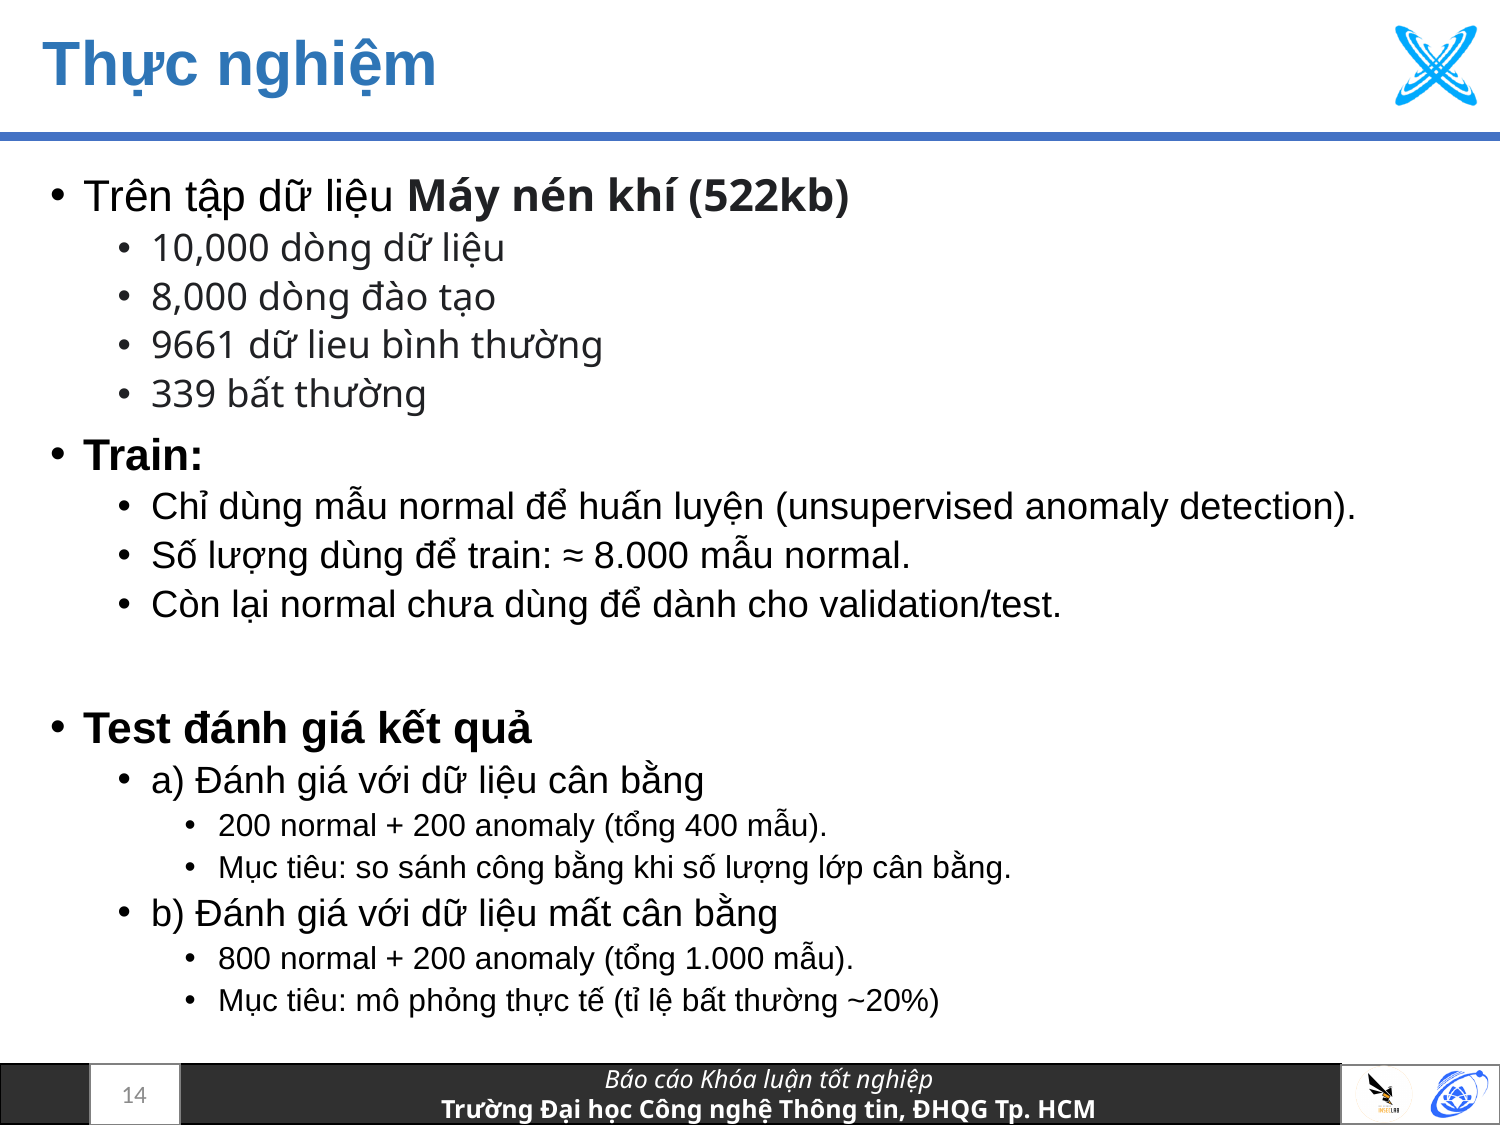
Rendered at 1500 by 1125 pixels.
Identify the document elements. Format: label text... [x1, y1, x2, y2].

slide_number 14 [95, 1063, 162, 1124]
picture [1352, 1062, 1416, 1125]
picture [1377, 5, 1493, 125]
picture [1426, 1053, 1495, 1125]
title Thực nghiệm [27, 23, 1376, 108]
list Trên tập dữ liệu Máy nén khí (522kb) 10,000 dòng dữ liệu 8,000 dòng đào tạo 9661 dữ lieu bình thường 339 bất thường Train: Chỉ dùng mẫu normal để huấn luyện (unsupervised anomaly detection). Số lượng dùng để train: ≈ 8.000 mẫu normal. Còn lại normal chưa dùng để dành cho validation/test. Test đánh giá kết quả a) Đánh giá với dữ liệu cân bằng 200 normal + 200 anomaly (tổng 400 mẫu). Mục tiêu: so sánh công bằng khi số lượng lớp cân bằng. b) Đánh giá với dữ liệu mất cân bằng 800 normal + 200 anomaly (tổng 1.000 mẫu). Mục tiêu: mô phỏng thực tế (tỉ lệ bất thường ~20%) [35, 165, 1446, 1034]
